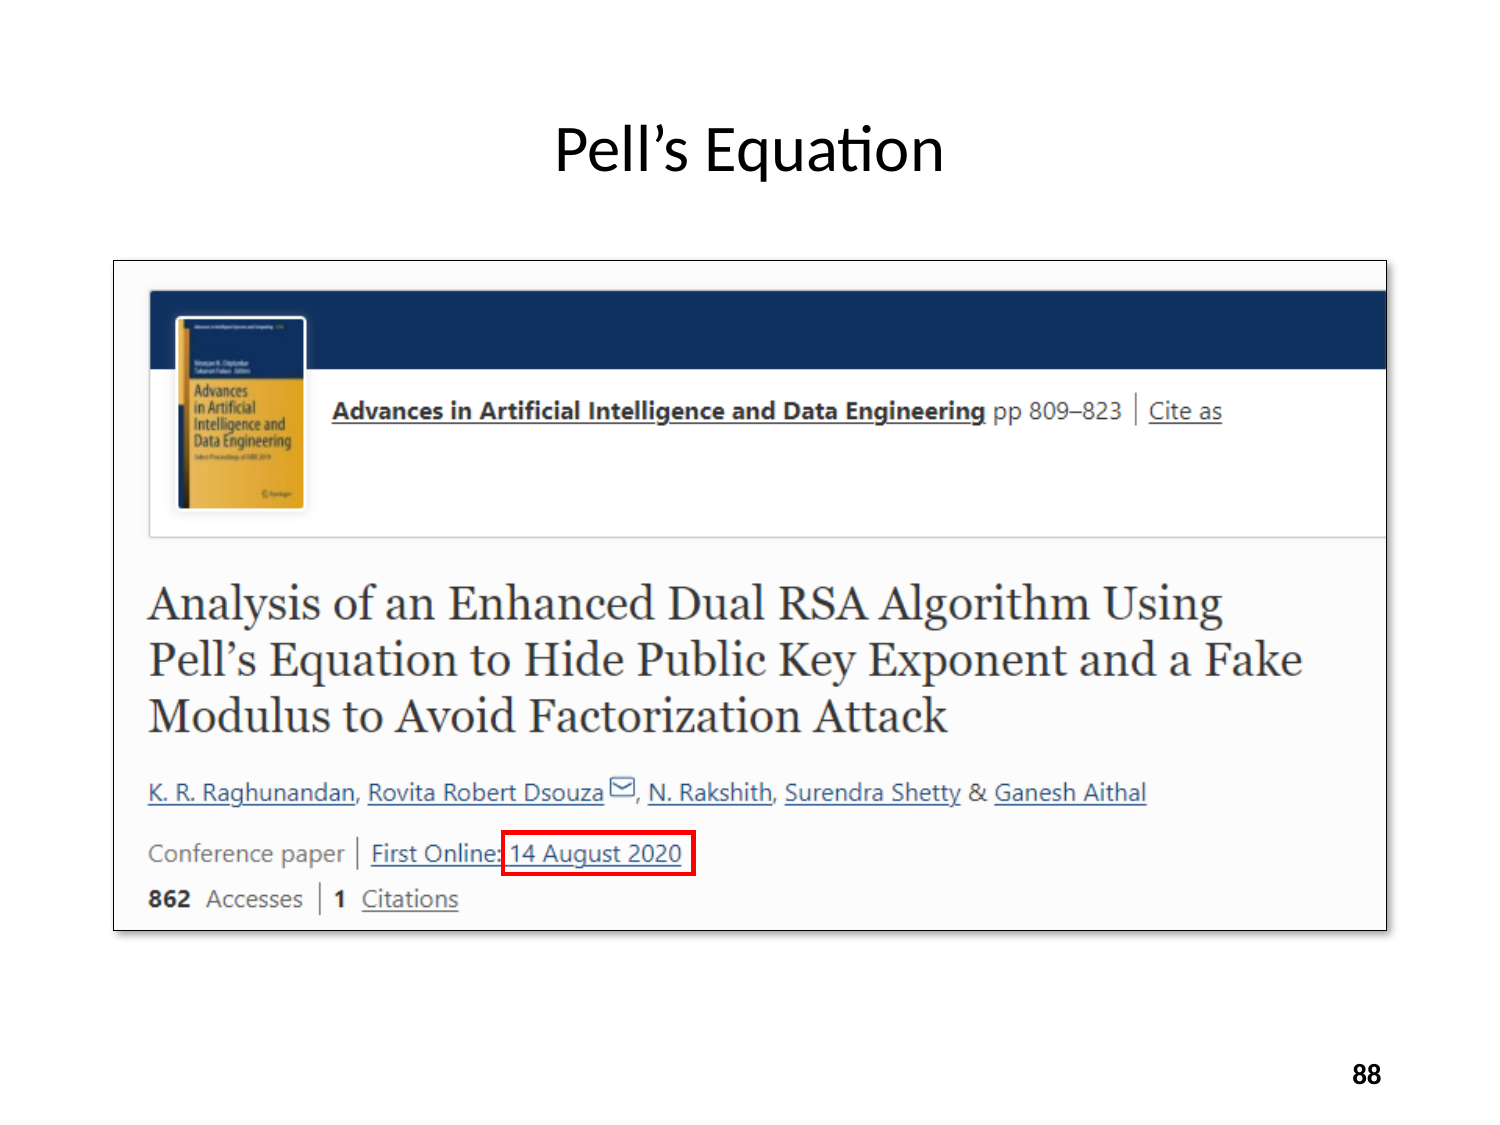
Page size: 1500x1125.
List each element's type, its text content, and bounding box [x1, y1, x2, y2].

slide_number 88 [1059, 1042, 1397, 1103]
picture [113, 260, 1387, 931]
title Pell’s Equation [103, 59, 1397, 241]
